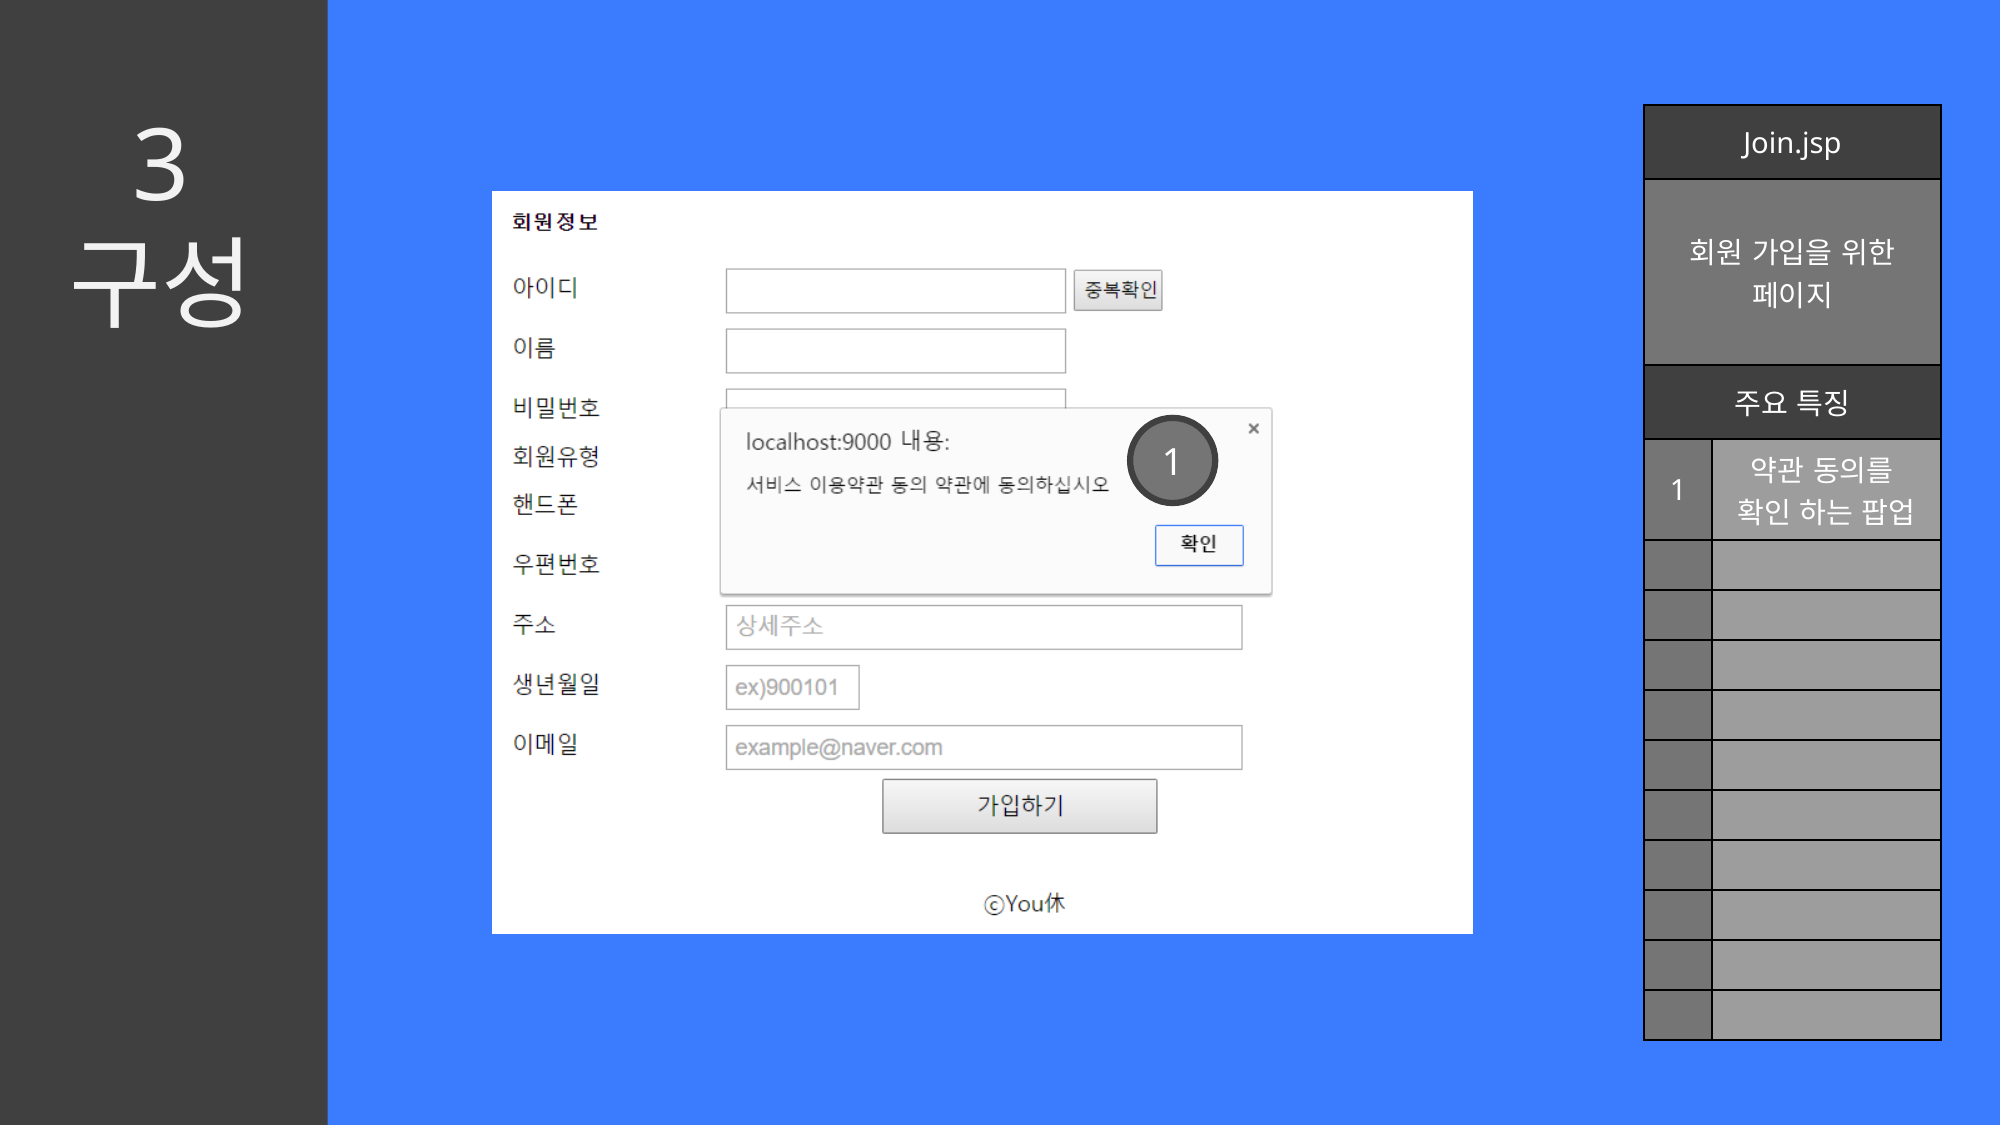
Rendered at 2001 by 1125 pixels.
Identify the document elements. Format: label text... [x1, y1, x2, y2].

table_cell [1713, 691, 1940, 739]
table_cell [1645, 741, 1711, 789]
table_cell 회원 가입을 위한 페이지 [1645, 180, 1940, 364]
table_cell 약관 동의를 확인 하는 팝업 [1713, 440, 1940, 539]
table_cell [1645, 791, 1711, 839]
table_cell [1645, 541, 1711, 589]
table_cell [1713, 591, 1940, 639]
table_cell 주요 특징 [1645, 366, 1940, 438]
table_cell [1645, 991, 1711, 1039]
table_cell 1 [1645, 440, 1711, 539]
table_header Join.jsp [1645, 106, 1940, 178]
text_box 3 구성 [54, 93, 269, 348]
table_cell [1713, 941, 1940, 989]
table_cell [1645, 941, 1711, 989]
table_cell [1713, 891, 1940, 939]
table_cell [1713, 541, 1940, 589]
table_cell [1645, 641, 1711, 689]
table_cell [1645, 841, 1711, 889]
picture [492, 191, 1473, 934]
table_cell [1713, 641, 1940, 689]
table_cell [1645, 891, 1711, 939]
table_cell [1713, 841, 1940, 889]
table_cell [1713, 991, 1940, 1039]
text_box [0, 0, 329, 1125]
table_cell [1713, 791, 1940, 839]
table_cell [1645, 691, 1711, 739]
table_cell [1713, 741, 1940, 789]
table_cell [1645, 591, 1711, 639]
